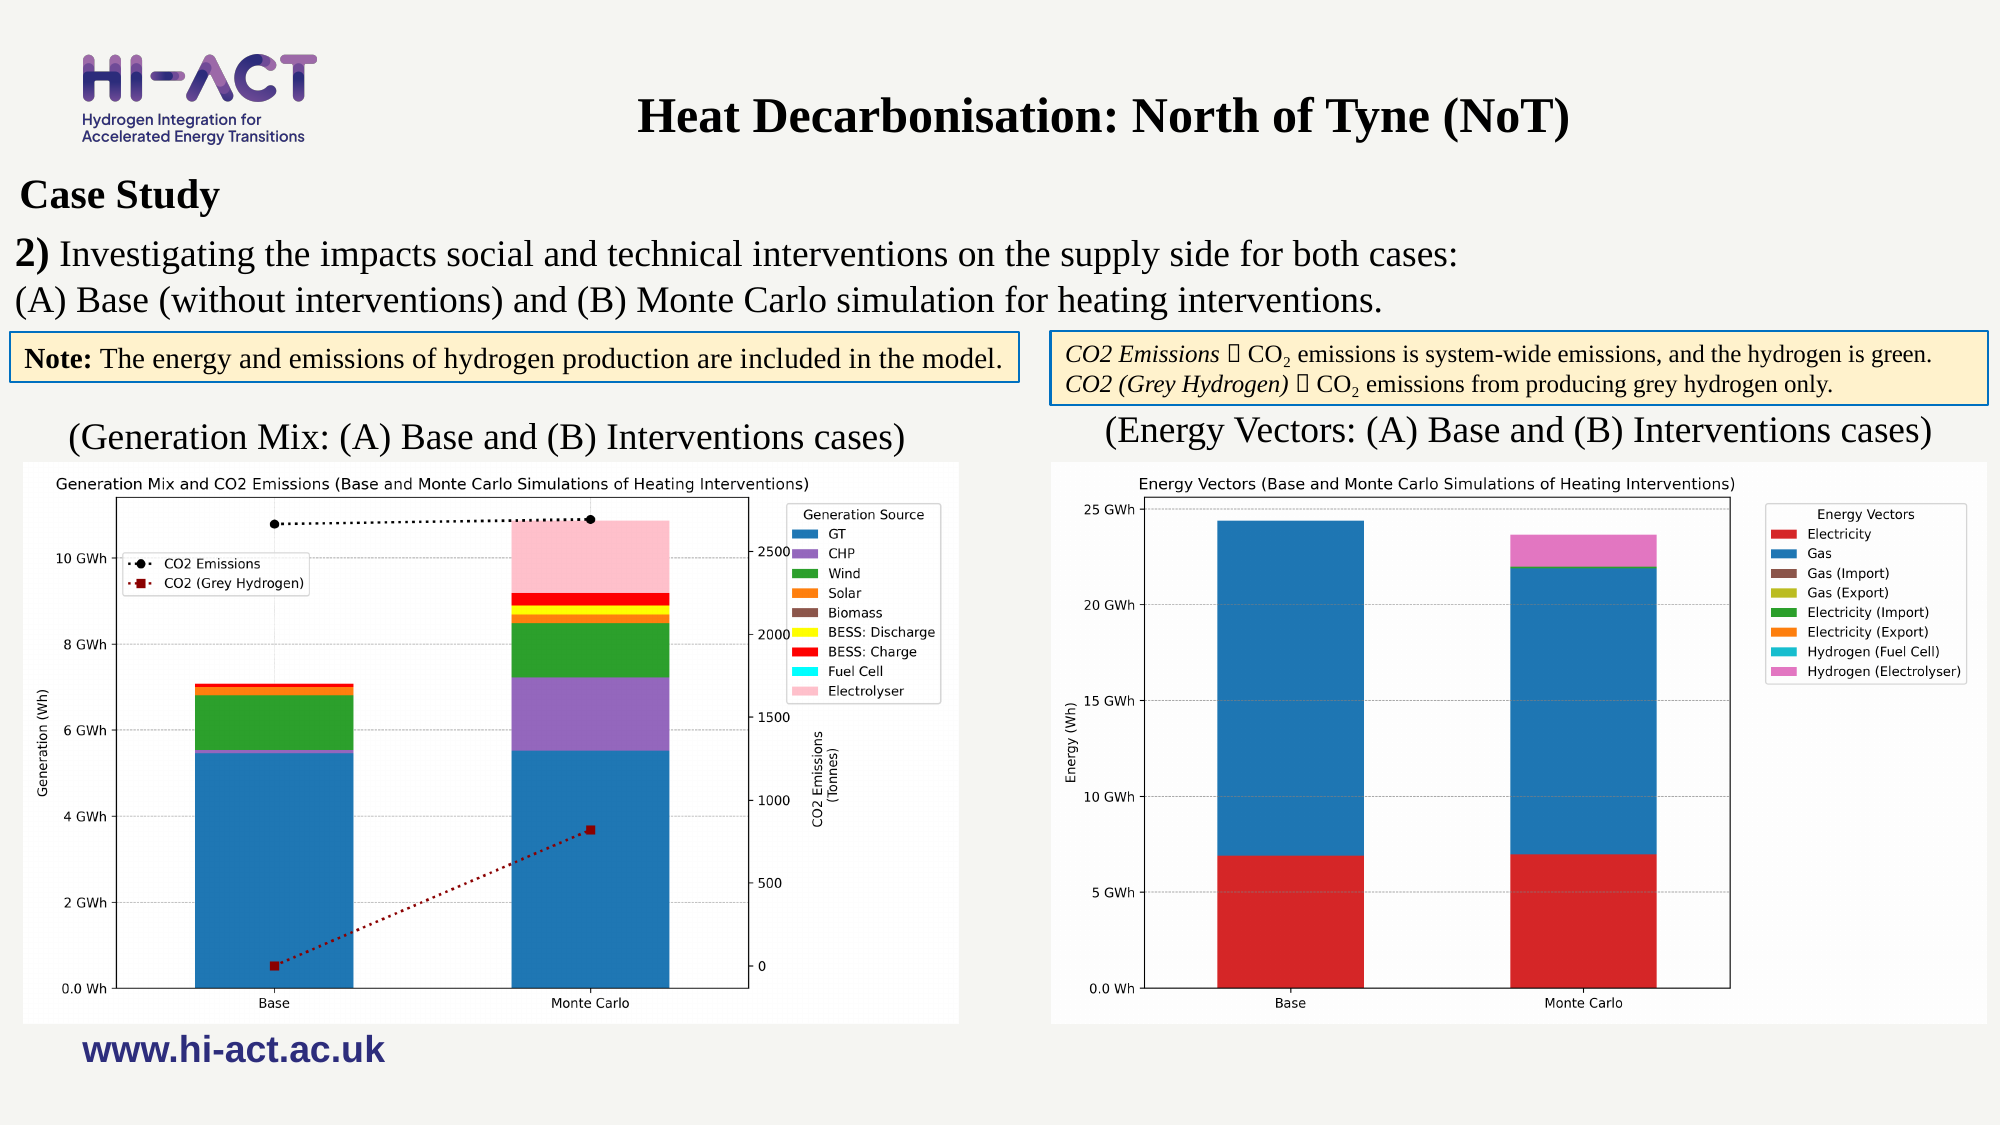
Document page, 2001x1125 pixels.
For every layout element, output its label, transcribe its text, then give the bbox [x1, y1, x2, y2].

picture [23, 462, 959, 1024]
text_box (Energy Vectors: (A) Base and (B) Interventions cases) [1064, 406, 1974, 458]
text_box CO2 Emissions  CO₂ emissions is system-wide emissions, and the hydrogen is green. CO2 (Grey Hydrogen)  CO₂ emissions from producing grey hydrogen only. [1050, 330, 1988, 406]
text_box Heat Decarbonisation: North of Tyne (NoT) [622, 74, 1586, 150]
text_box Case Study [4, 159, 236, 225]
text_box (Generation Mix: (A) Base and (B) Interventions cases) [23, 404, 952, 462]
text_box Note: The energy and emissions of hydrogen production are included in the model. [9, 332, 1019, 383]
picture [82, 54, 317, 145]
picture [1051, 462, 1987, 1024]
text_box 2) Investigating the impacts social and technical interventions on the supply side for both cases: (A) Base (without interventions) and (B) Monte Carlo simulation for heating interventions. [0, 217, 1900, 328]
